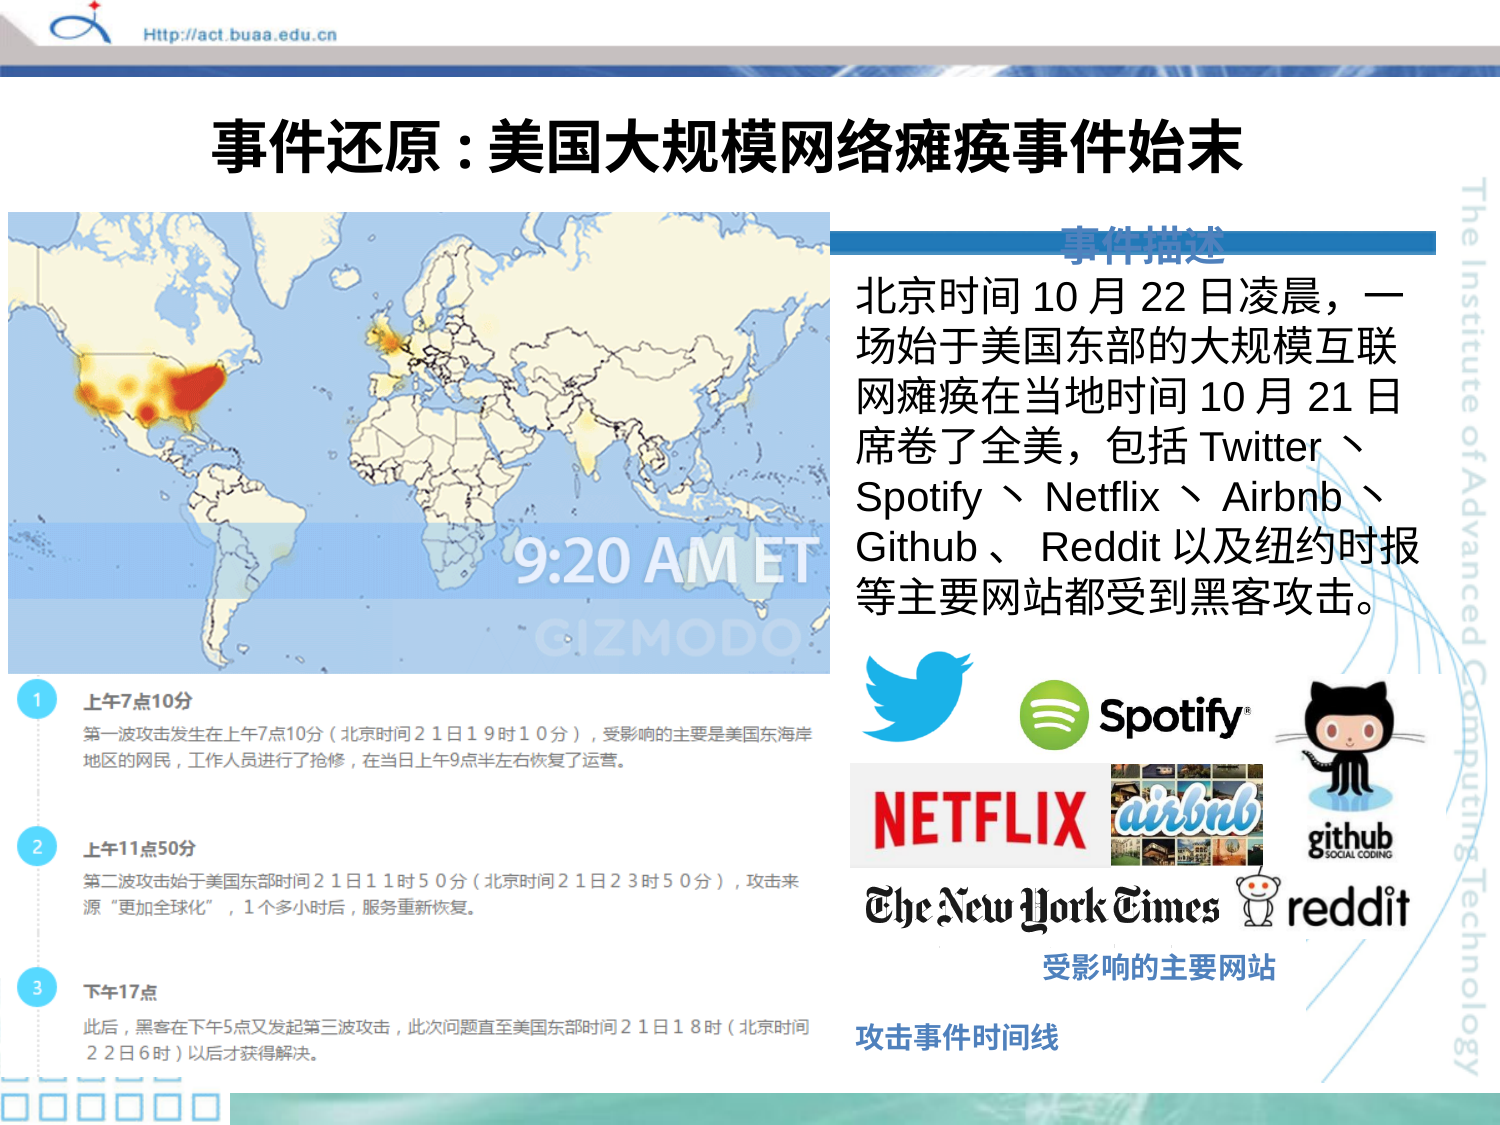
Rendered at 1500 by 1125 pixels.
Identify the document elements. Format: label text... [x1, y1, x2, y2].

text_box 事件还原:美国大规模网络瘫痪事件始末 [194, 102, 1260, 188]
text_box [844, 625, 1446, 948]
picture [0, 212, 840, 1125]
text_box 事件描述 北京时间10月22日凌晨，一场始于美国东部的大规模互联网瘫痪在当地时间10月21日席卷了全美，包括Twitter丶Spotify丶Netflix丶Airbnb丶Github、Reddit以及纽约时报等主要网站都受到黑客攻击。 [840, 212, 1446, 627]
text_box 受影响的主要网站 攻击事件时间线 [840, 941, 1479, 1062]
picture [1306, 173, 1500, 1083]
picture [0, 0, 1500, 77]
picture [230, 1093, 1500, 1125]
